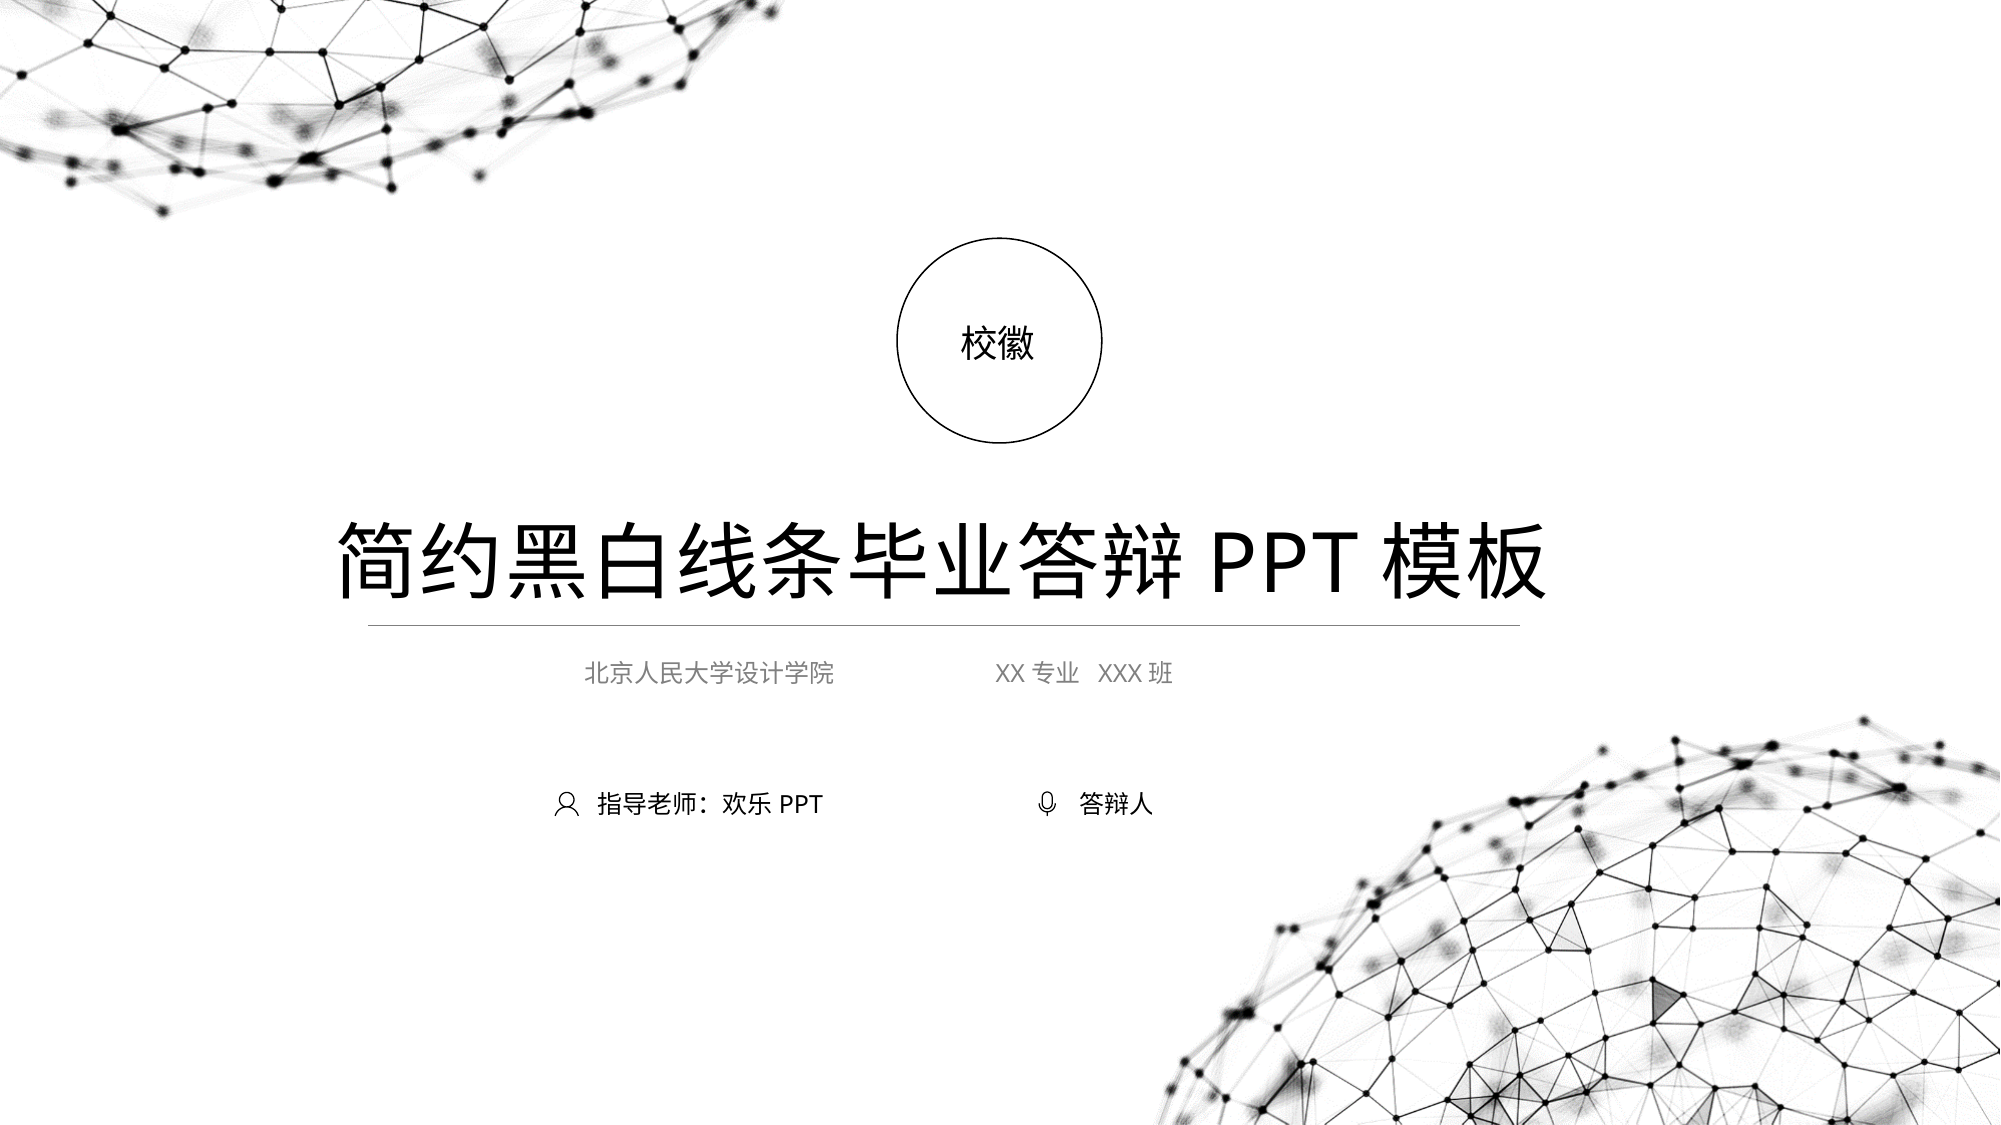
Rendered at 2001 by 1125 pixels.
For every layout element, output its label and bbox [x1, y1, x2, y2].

text_box [0, 0, 2000, 1125]
